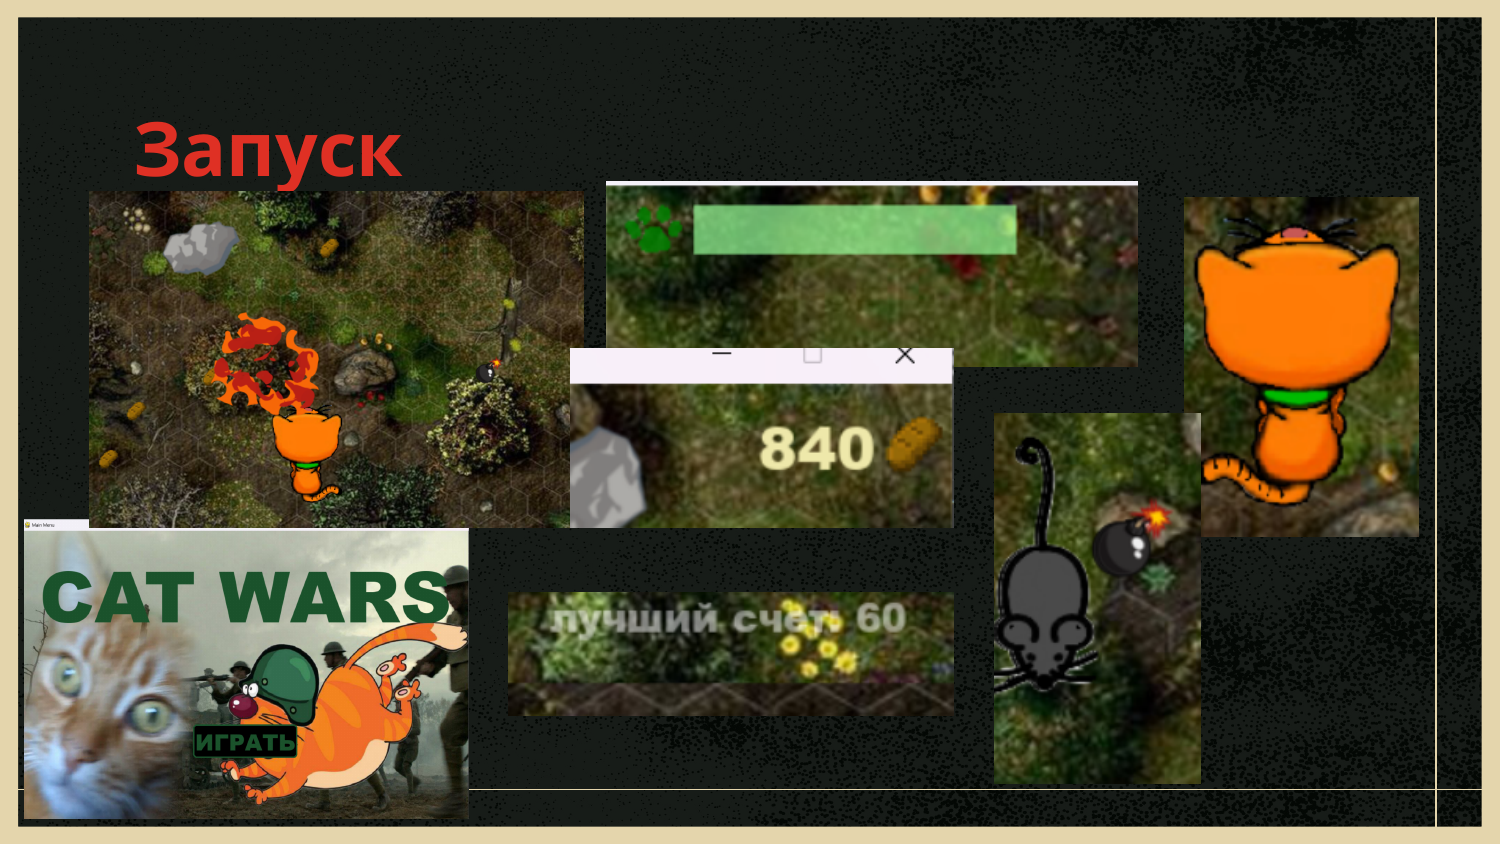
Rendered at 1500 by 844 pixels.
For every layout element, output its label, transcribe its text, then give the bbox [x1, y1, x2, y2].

title Запуск [118, 72, 1382, 182]
picture [24, 181, 1139, 819]
picture [508, 592, 955, 717]
picture [993, 197, 1419, 785]
